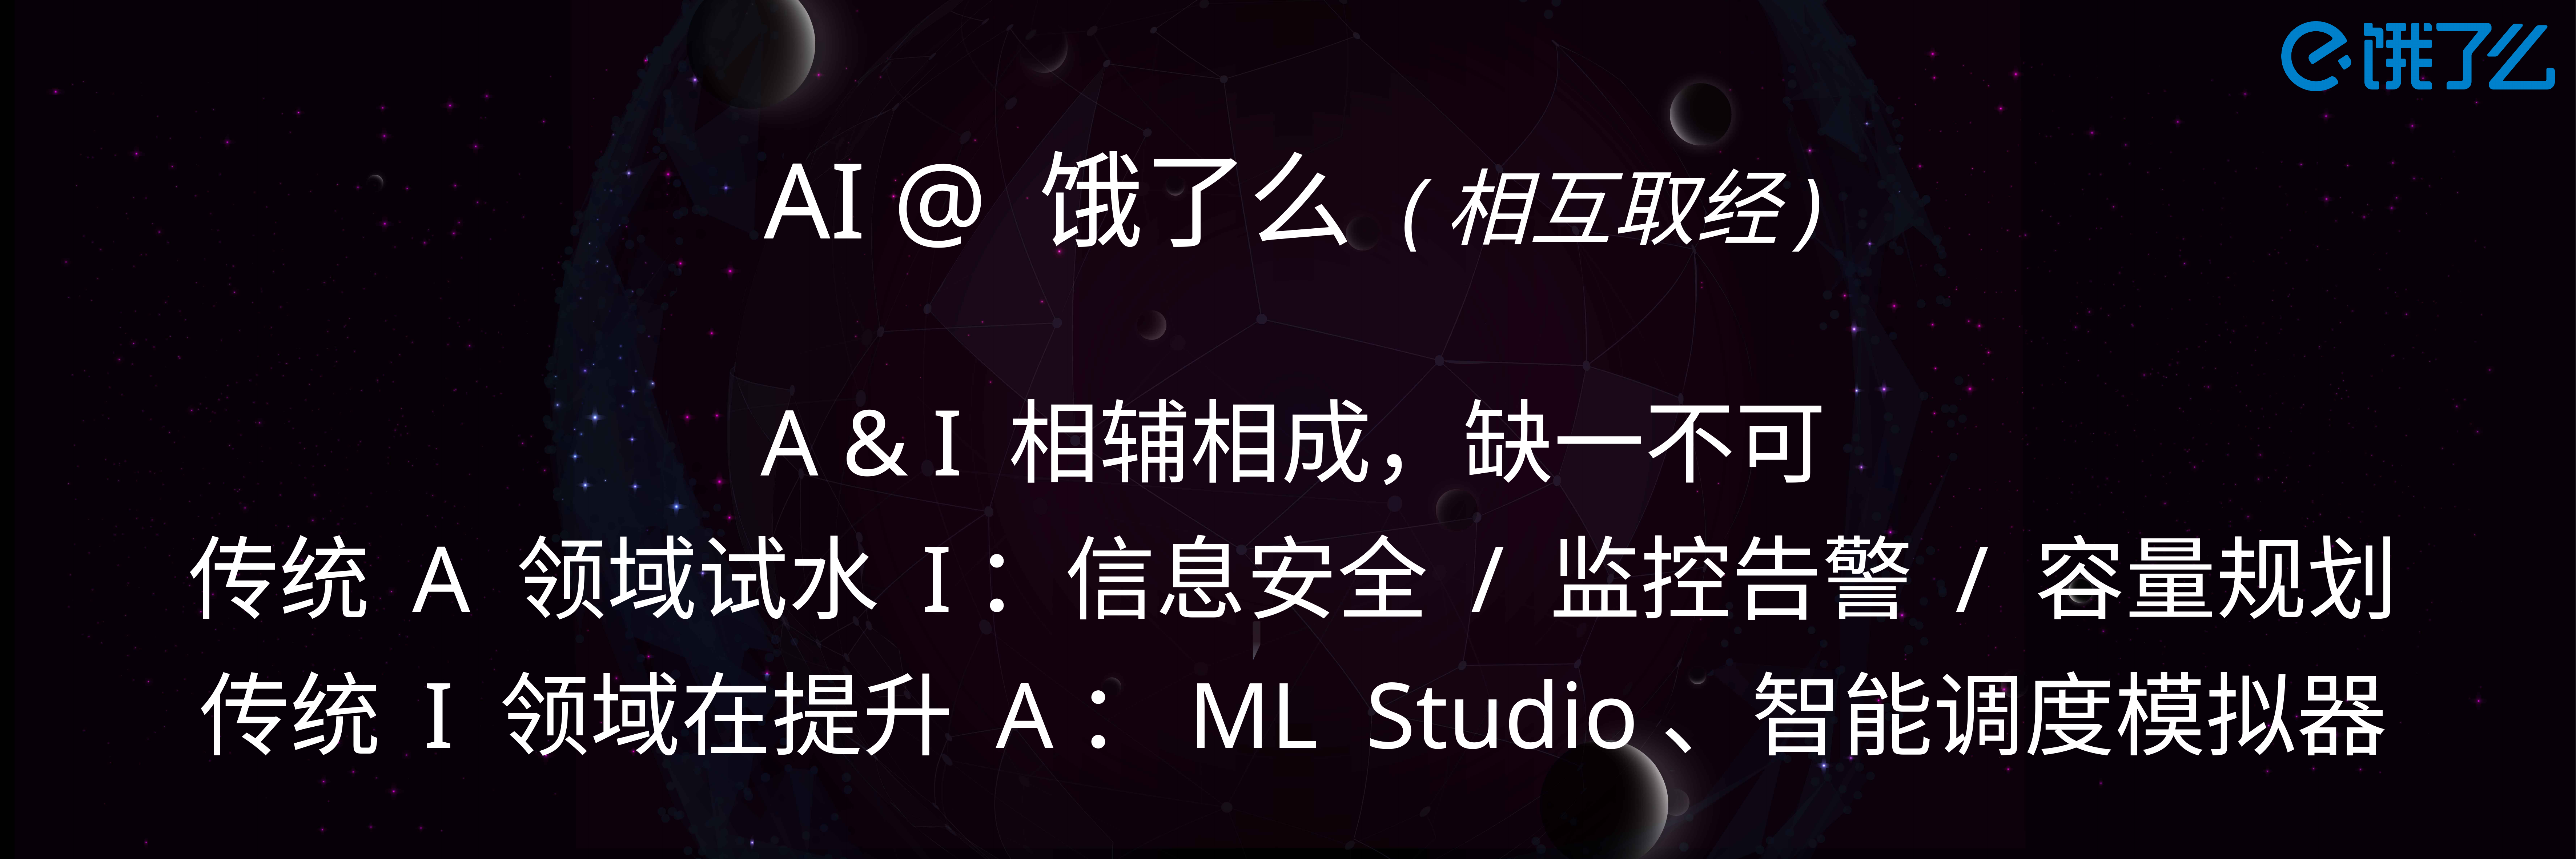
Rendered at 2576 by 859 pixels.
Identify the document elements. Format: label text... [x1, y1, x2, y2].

text_box AI @ 饿了么 (相互取经) A & I 相辅相成，缺一不可 传统 A 领域试水 I：信息安全 / 监控告警 / 容量规划 传统 I 领域在提升 A：ML Studio、智能调度模拟器 [141, 131, 2445, 769]
picture [2281, 21, 2555, 91]
